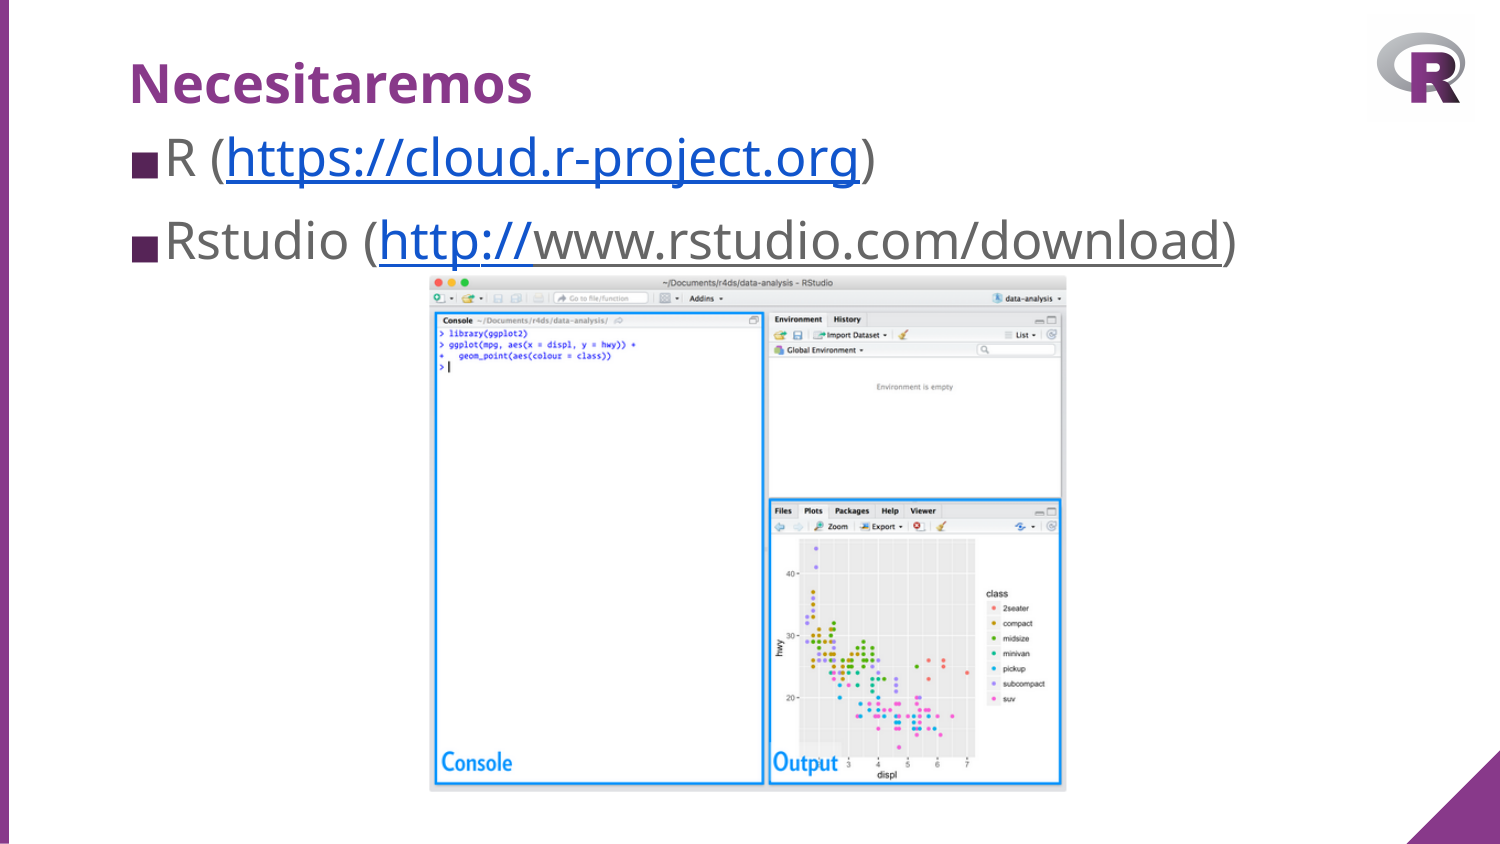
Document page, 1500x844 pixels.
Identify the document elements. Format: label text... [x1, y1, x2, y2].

list R (https://cloud.r-project.org) Rstudio (http://www.rstudio.com/download) [75, 109, 1400, 647]
picture [1367, 14, 1475, 122]
picture [424, 271, 1072, 794]
title Necesitaremos [113, 34, 1300, 109]
